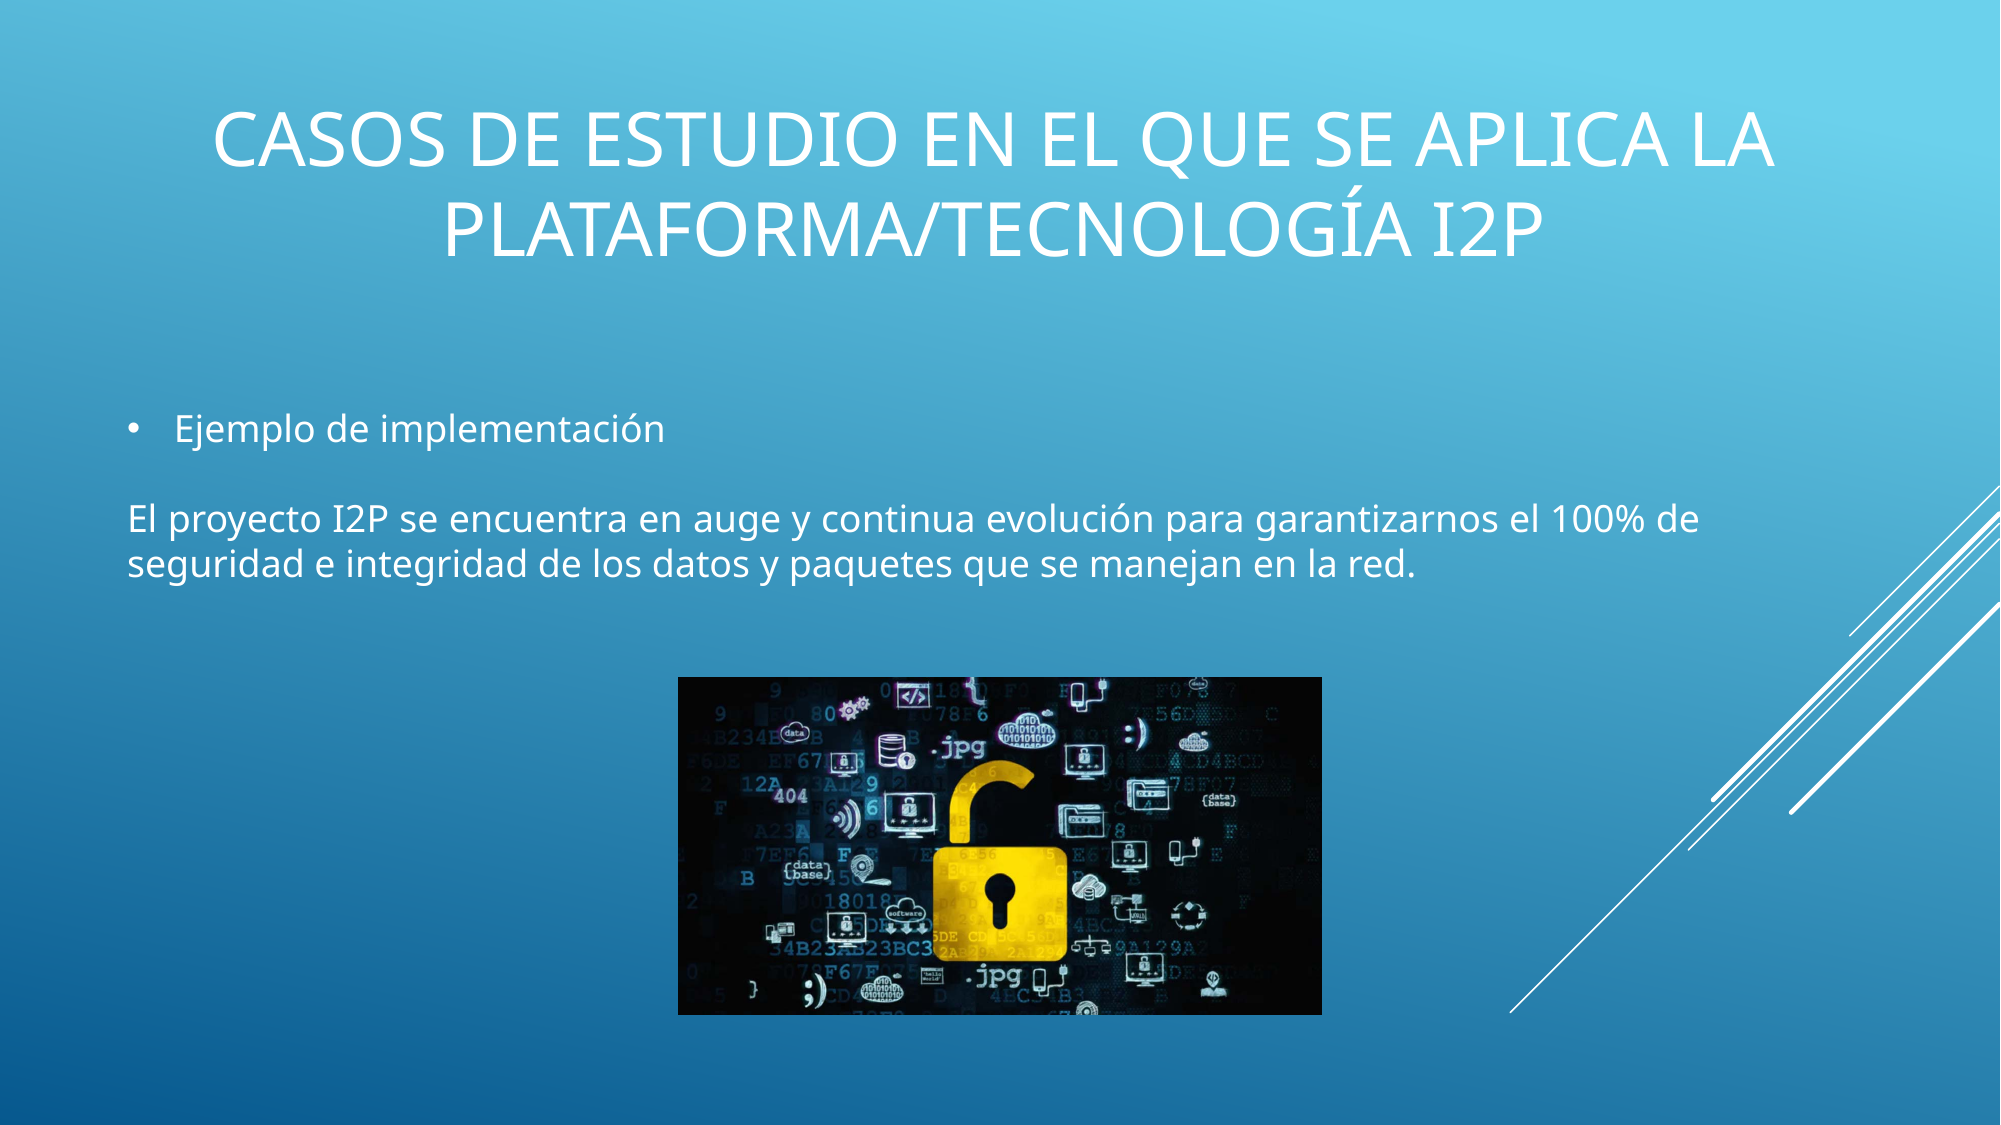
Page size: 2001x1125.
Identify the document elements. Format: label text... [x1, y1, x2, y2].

text_box Ejemplo de implementación El proyecto I2P se encuentra en auge y continua evolución para garantizarnos el 100% de seguridad e integridad de los datos y paquetes que se manejan en la red. [112, 397, 1717, 953]
picture [678, 677, 1322, 1015]
title Casos de estudio en el que se aplica la plataforma/tecnología I2P [112, 57, 1877, 305]
